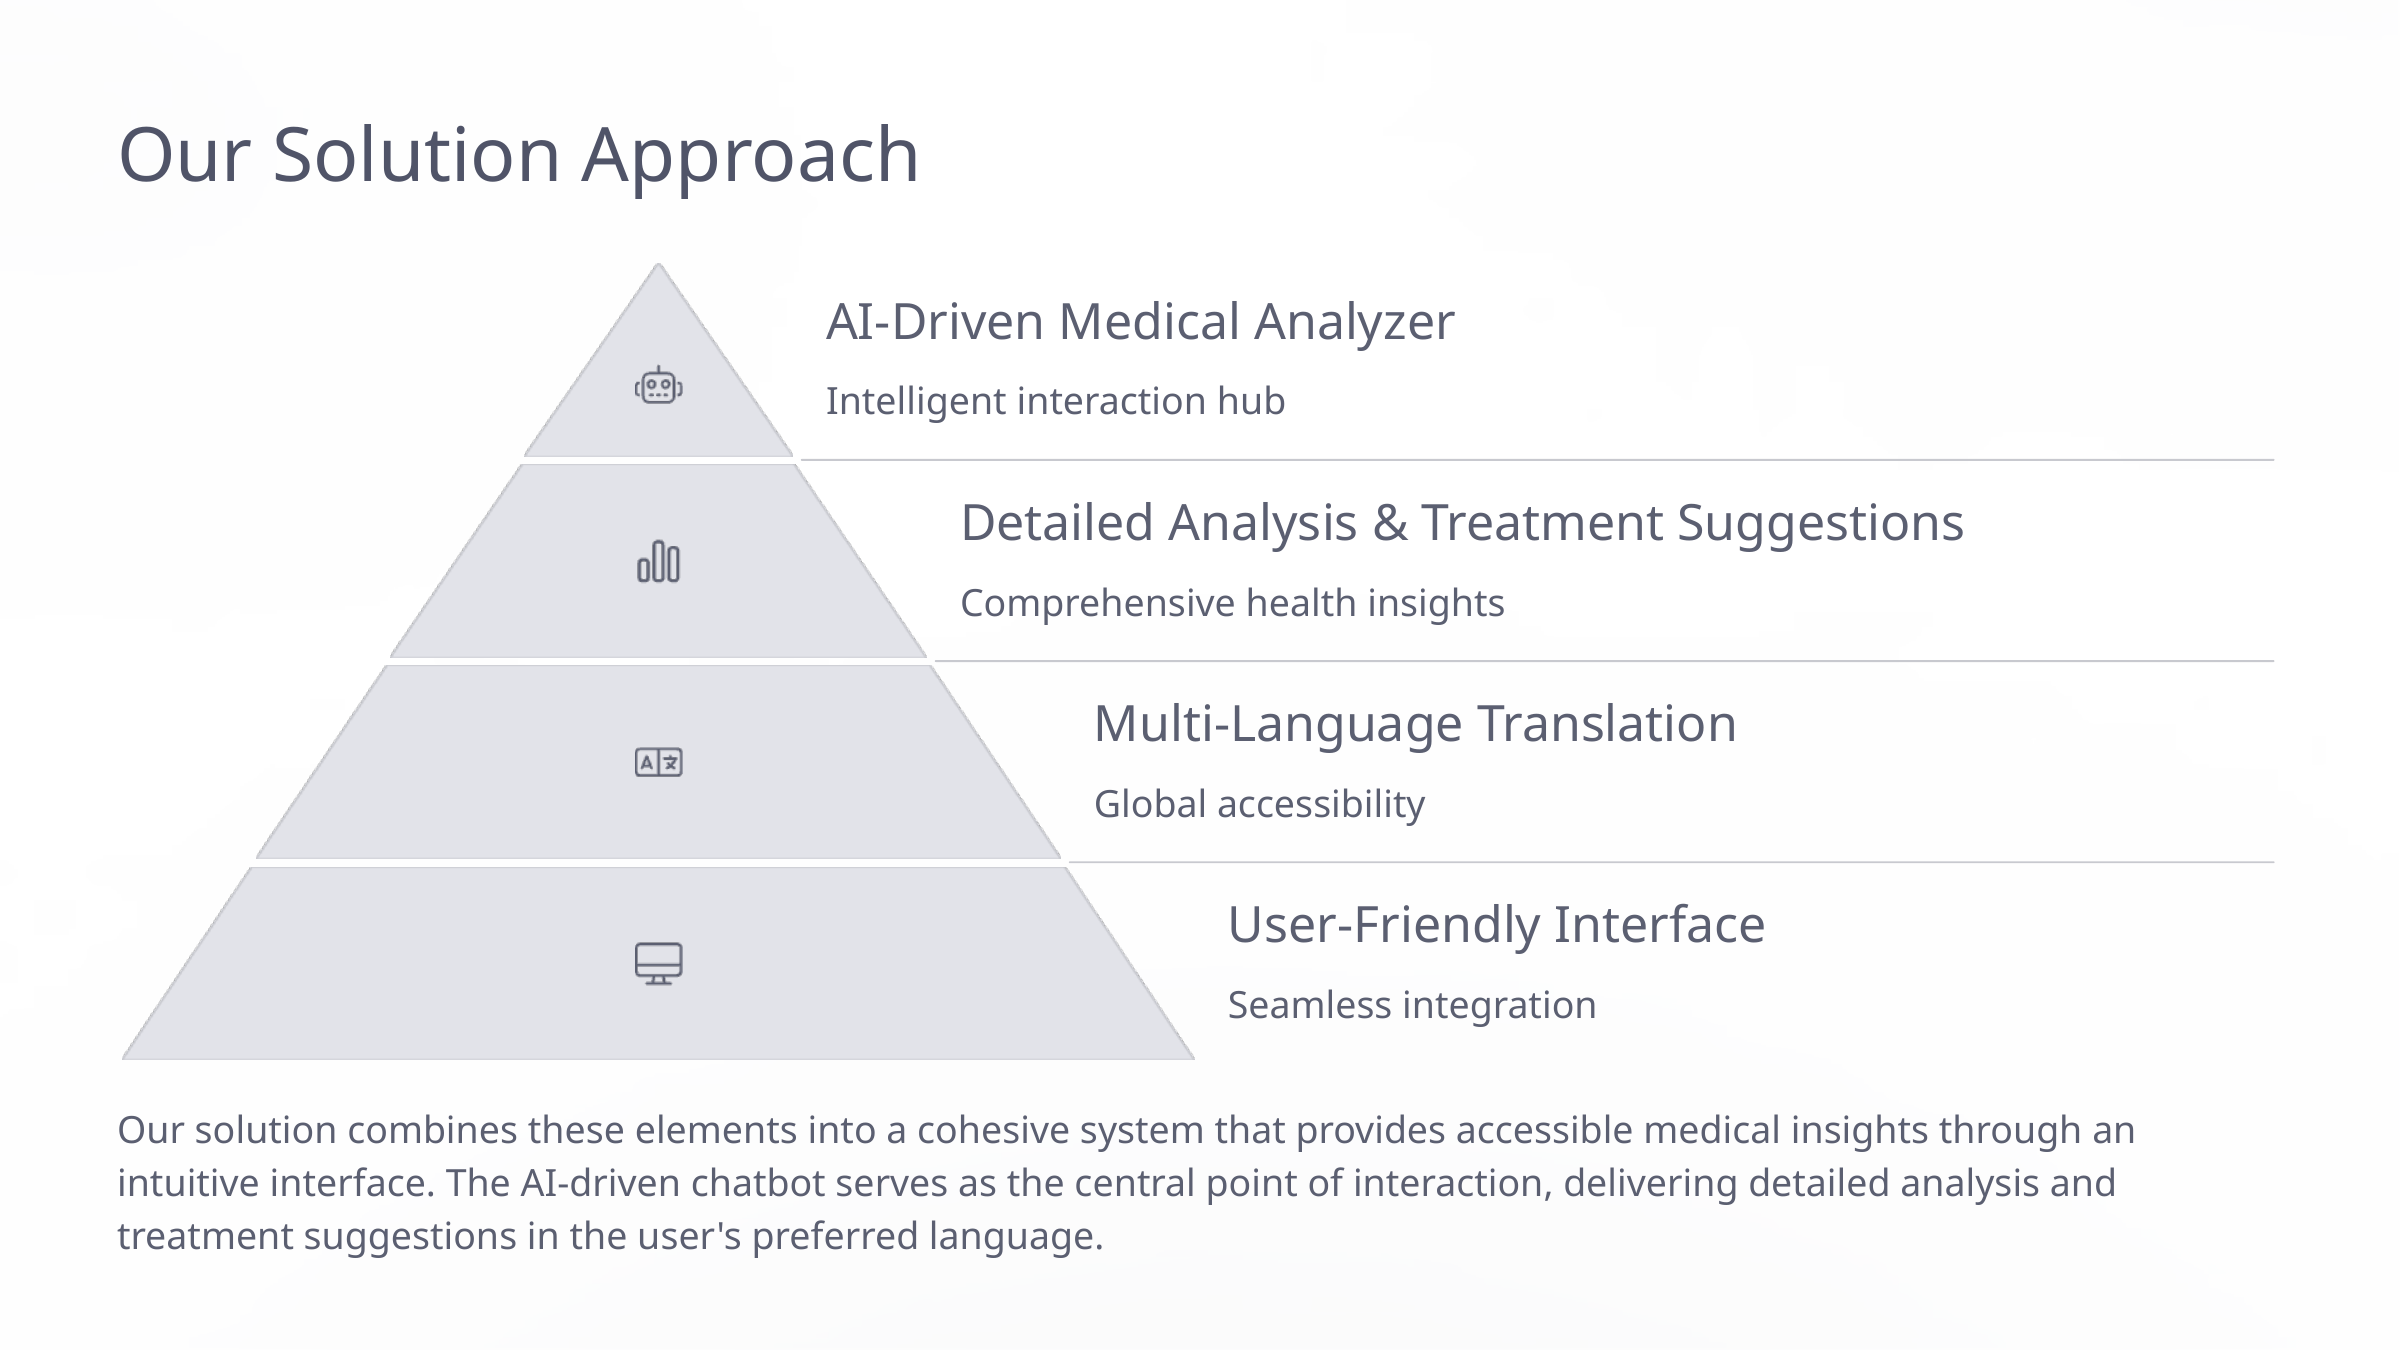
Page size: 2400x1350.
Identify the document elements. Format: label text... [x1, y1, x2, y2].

picture [256, 665, 1061, 859]
picture [390, 464, 927, 658]
text_box Seamless integration [1227, 972, 1682, 1027]
text_box AI-Driven Medical Analyzer [826, 296, 1353, 350]
text_box Multi-Language Translation [1093, 699, 1639, 752]
text_box User-Friendly Interface [1227, 900, 1682, 953]
text_box Intelligent interaction hub [826, 369, 1353, 423]
text_box Our solution combines these elements into a cohesive system that provides accessible medical insights through an intuitive interface. The AI-driven chatbot serves as the central point of interaction, delivering detailed analysis and treatment suggestions in the user's preferred language. [117, 1097, 2283, 1259]
picture [122, 867, 1195, 1060]
text_box Our Solution Approach [117, 92, 1021, 197]
text_box Detailed Analysis & Treatment Suggestions [960, 498, 1809, 551]
text_box Global accessibility [1093, 771, 1639, 826]
picture [524, 263, 793, 457]
text_box Comprehensive health insights [960, 570, 1809, 625]
